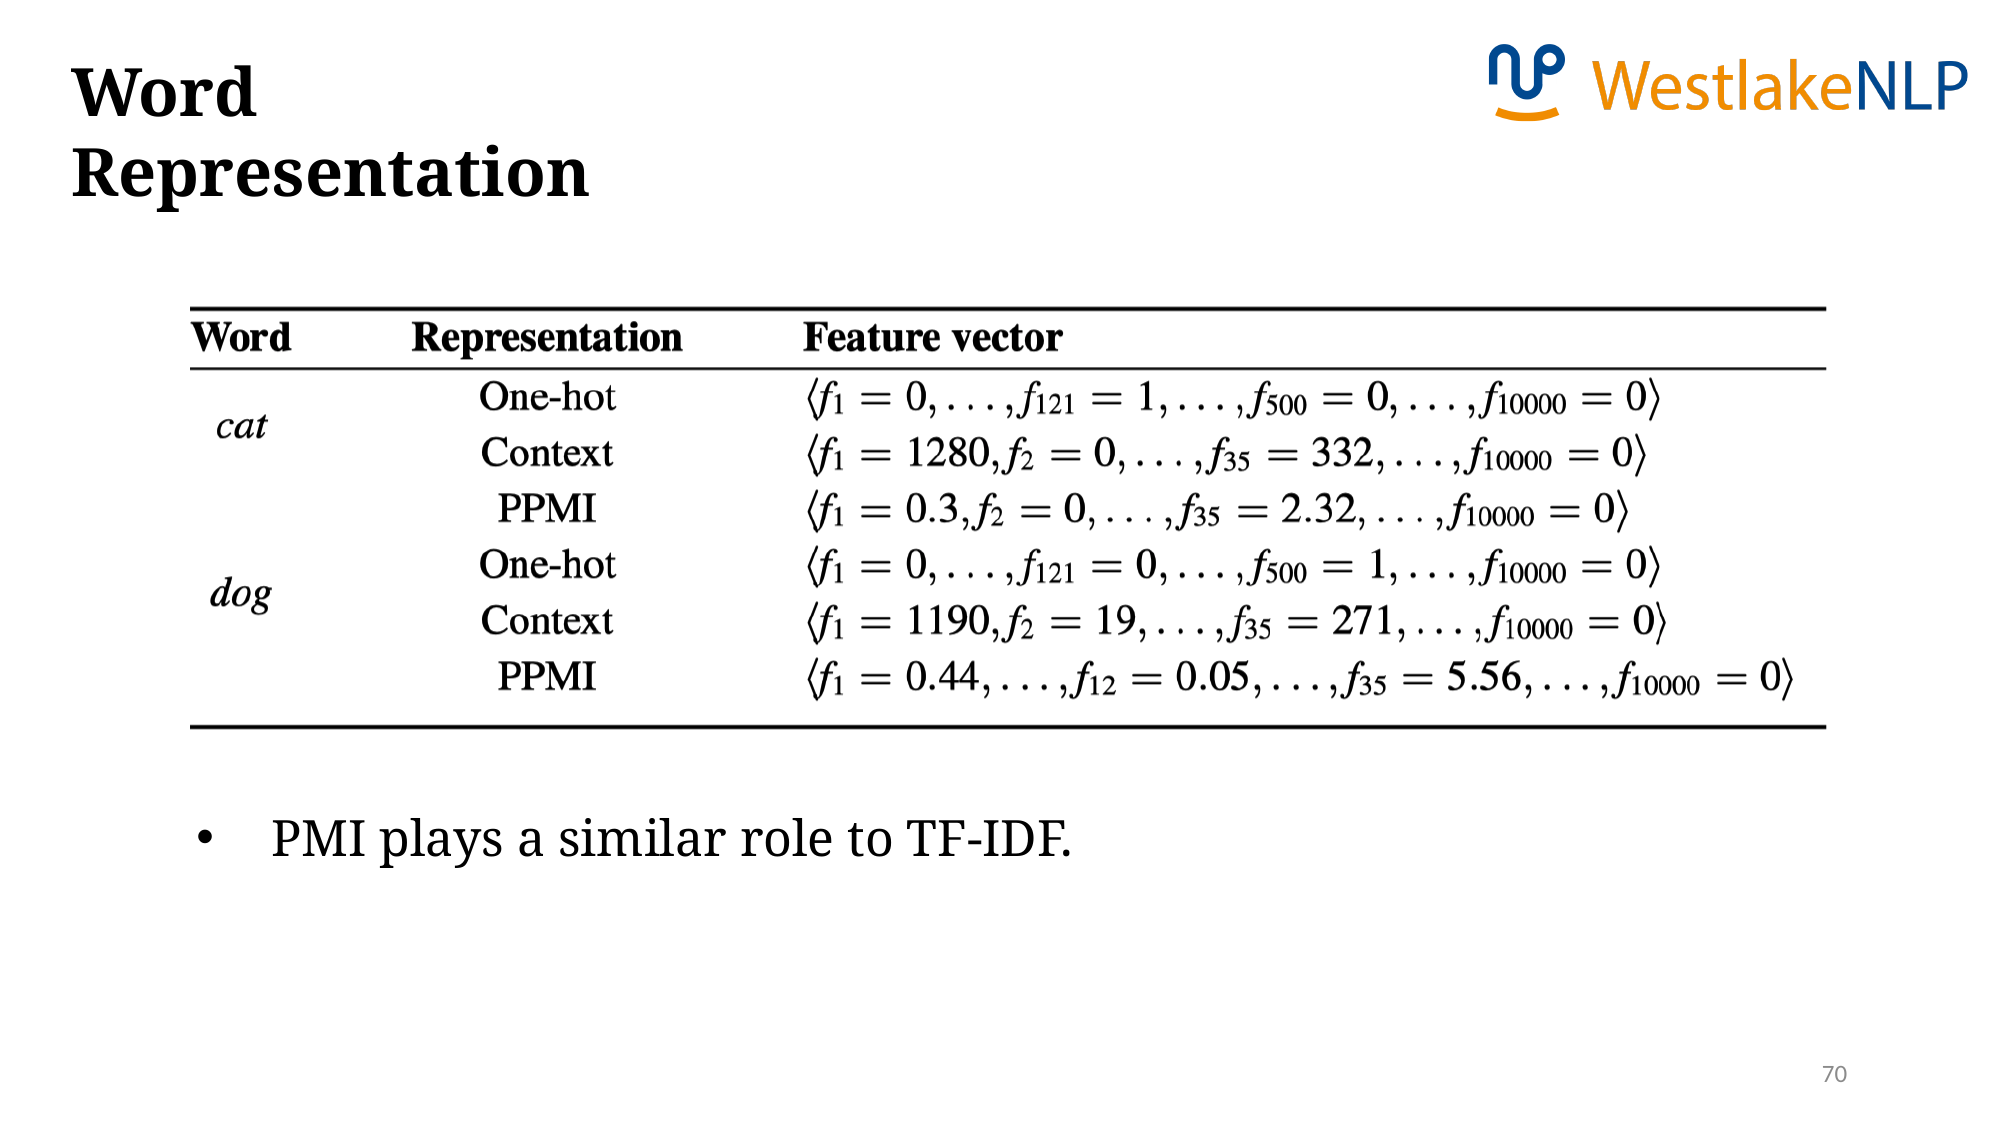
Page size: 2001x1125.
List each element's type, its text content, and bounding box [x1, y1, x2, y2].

text_box Word Representation [56, 42, 752, 218]
picture [160, 295, 1840, 745]
slide_number 70 [1412, 1042, 1863, 1103]
picture [1459, 0, 2000, 170]
text_box PMI plays a similar role to TF-IDF. [181, 799, 1182, 874]
